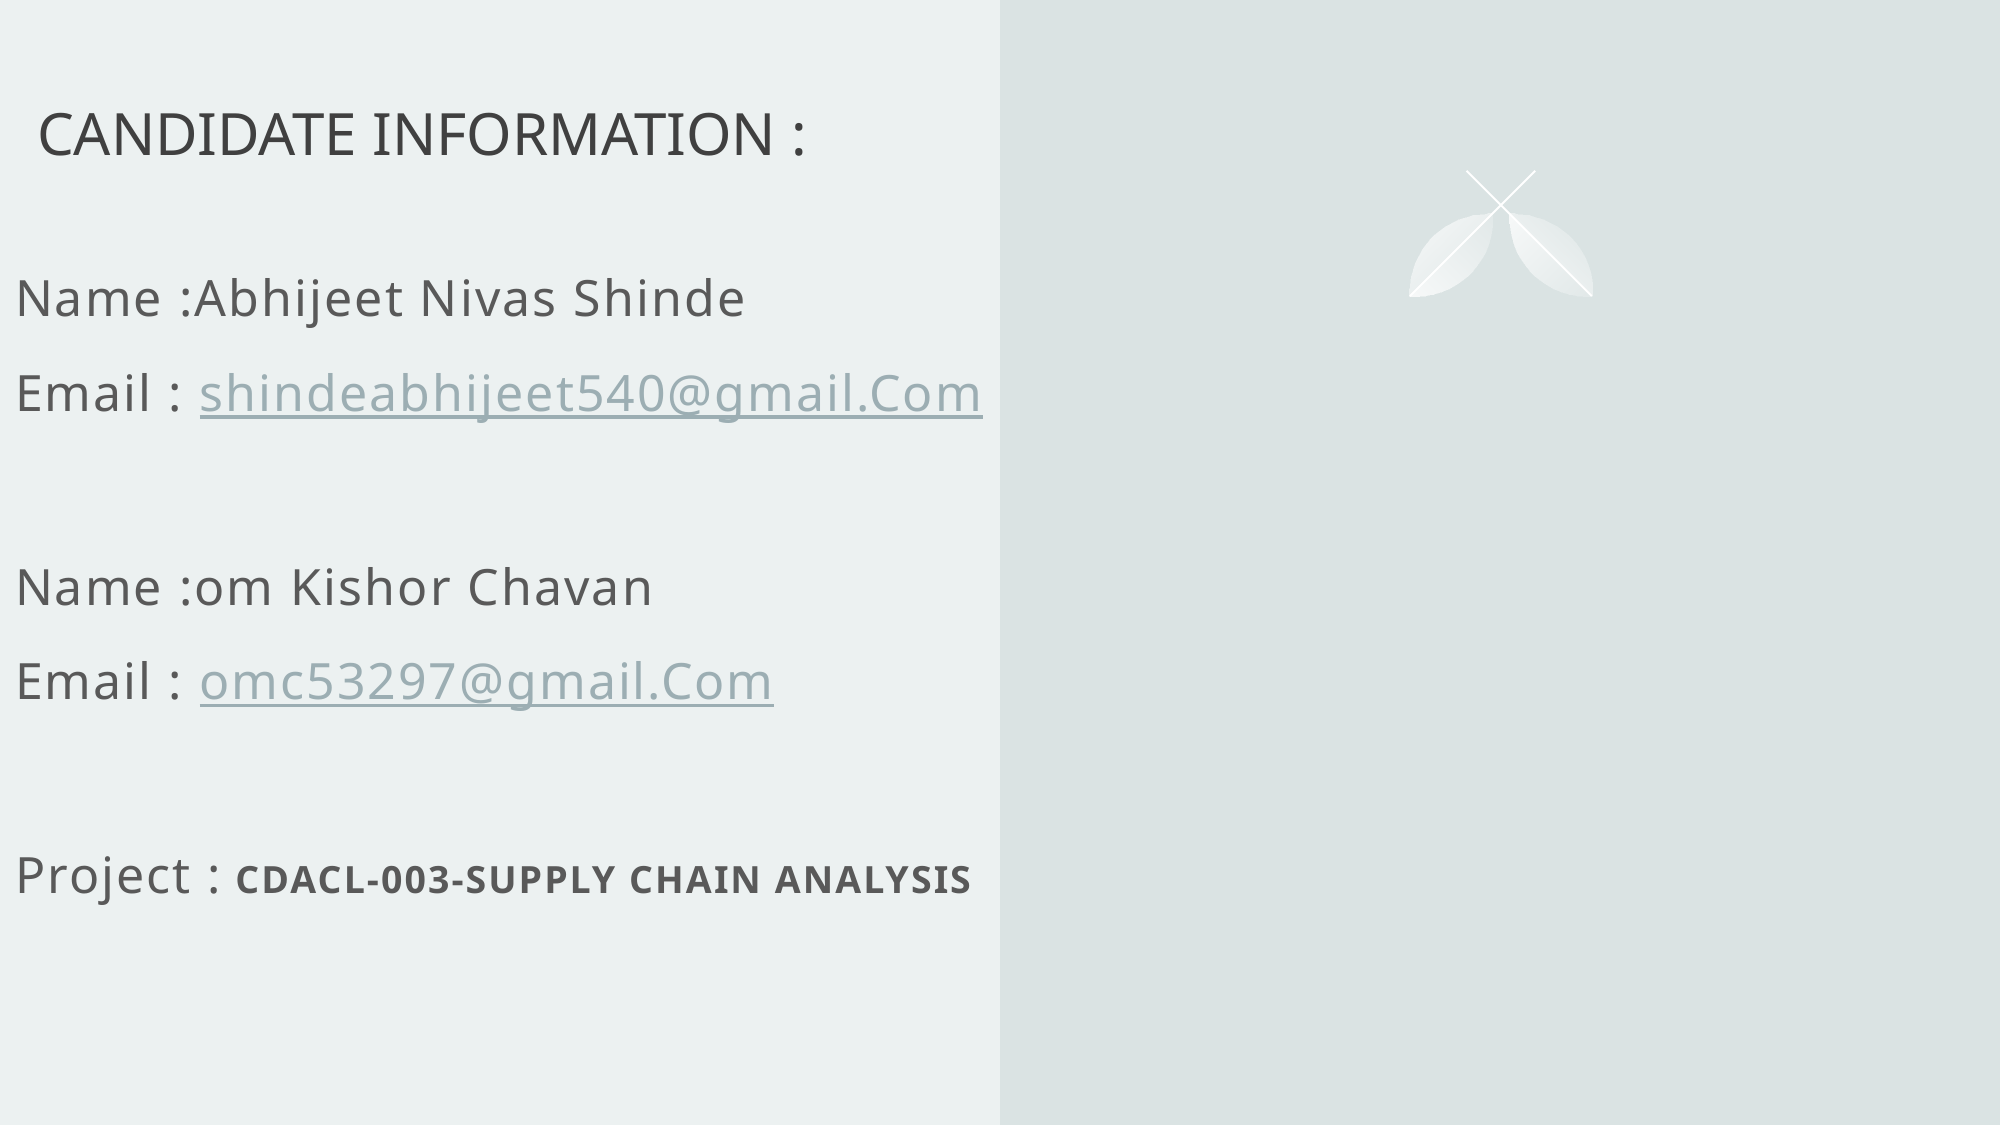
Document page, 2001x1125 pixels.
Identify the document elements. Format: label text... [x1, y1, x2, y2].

title candidate information : [22, 69, 1891, 174]
subtitle Name :Abhijeet Nivas Shinde Email : shindeabhijeet540@gmail.Com Name :om Kishor Chavan Email : omc53297@gmail.Com Project : CDACL-003-Supply Chain Analysis [0, 247, 1999, 1125]
